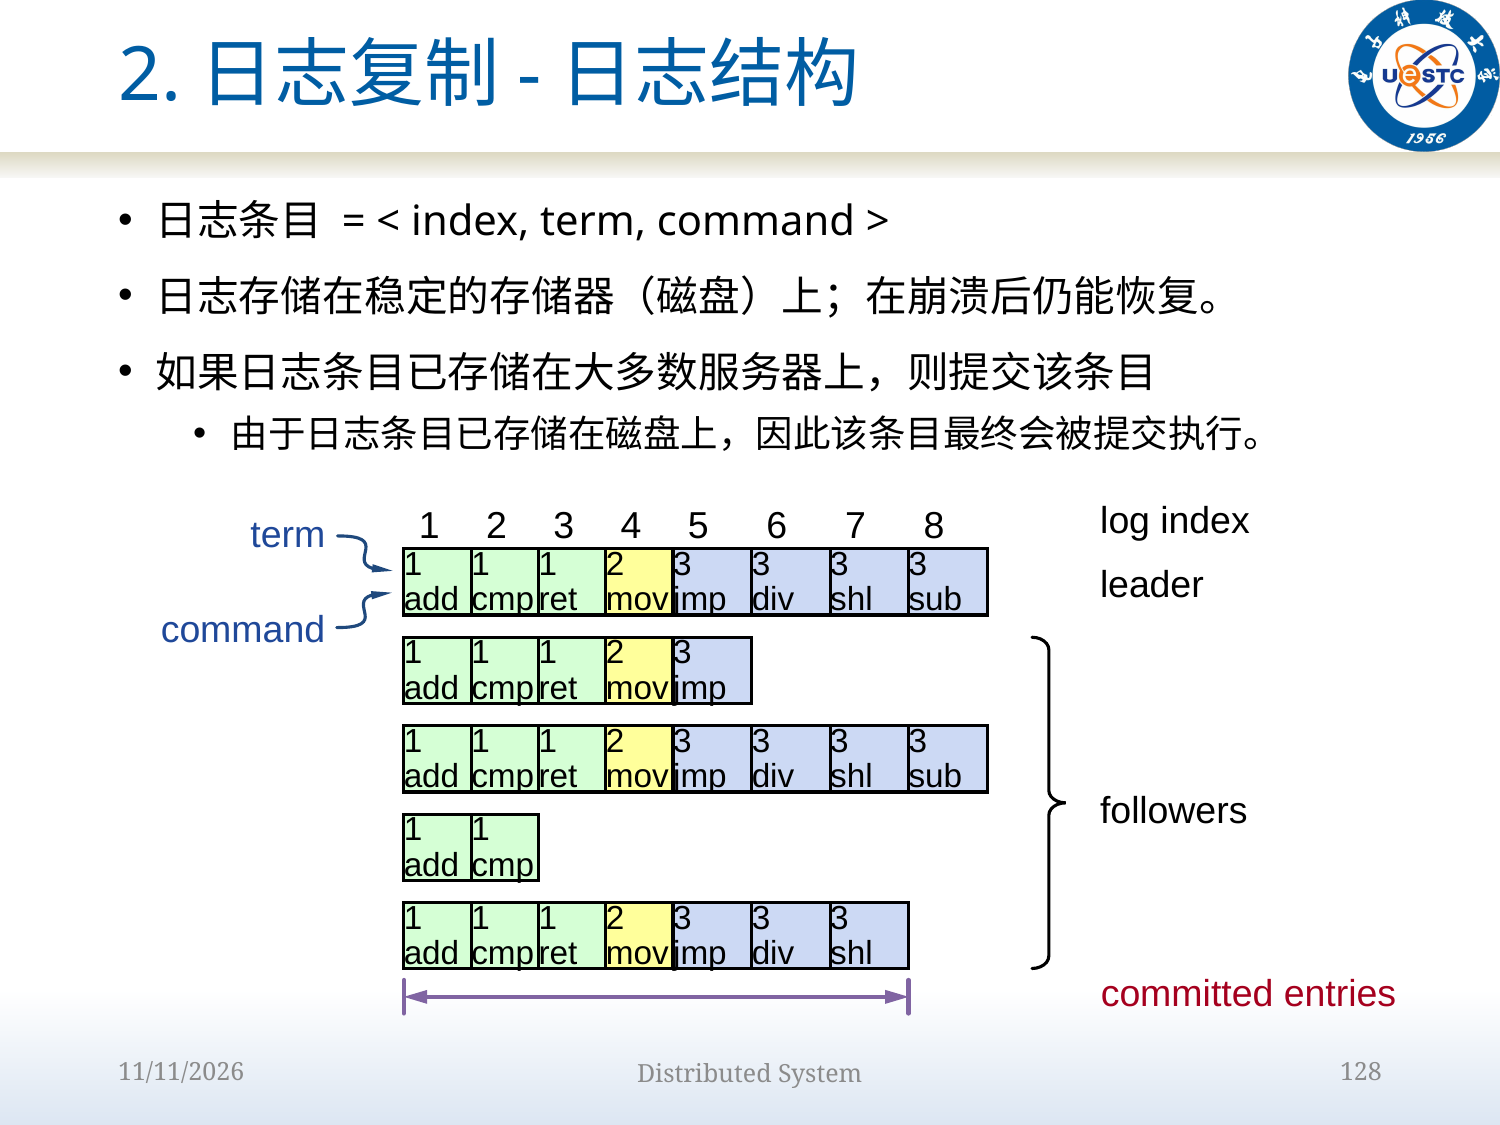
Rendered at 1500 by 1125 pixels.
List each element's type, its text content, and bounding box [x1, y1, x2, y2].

title 2.日志复制-日志结构 [103, 0, 1348, 153]
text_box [159, 493, 1399, 1015]
slide_number 128 [1085, 1042, 1397, 1103]
picture [1348, 0, 1500, 152]
footer Distributed System [414, 1042, 1085, 1103]
list 日志条目 = < index, term, command > 日志存储在稳定的存储器（磁盘）上；在崩溃后仍能恢复。 如果日志条目已存储在大多数服务器上，则提交该条目 由于日志条目已存储在磁盘上，因此该条目最终会被提交执行。 [103, 181, 1397, 1014]
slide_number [103, 1042, 414, 1103]
